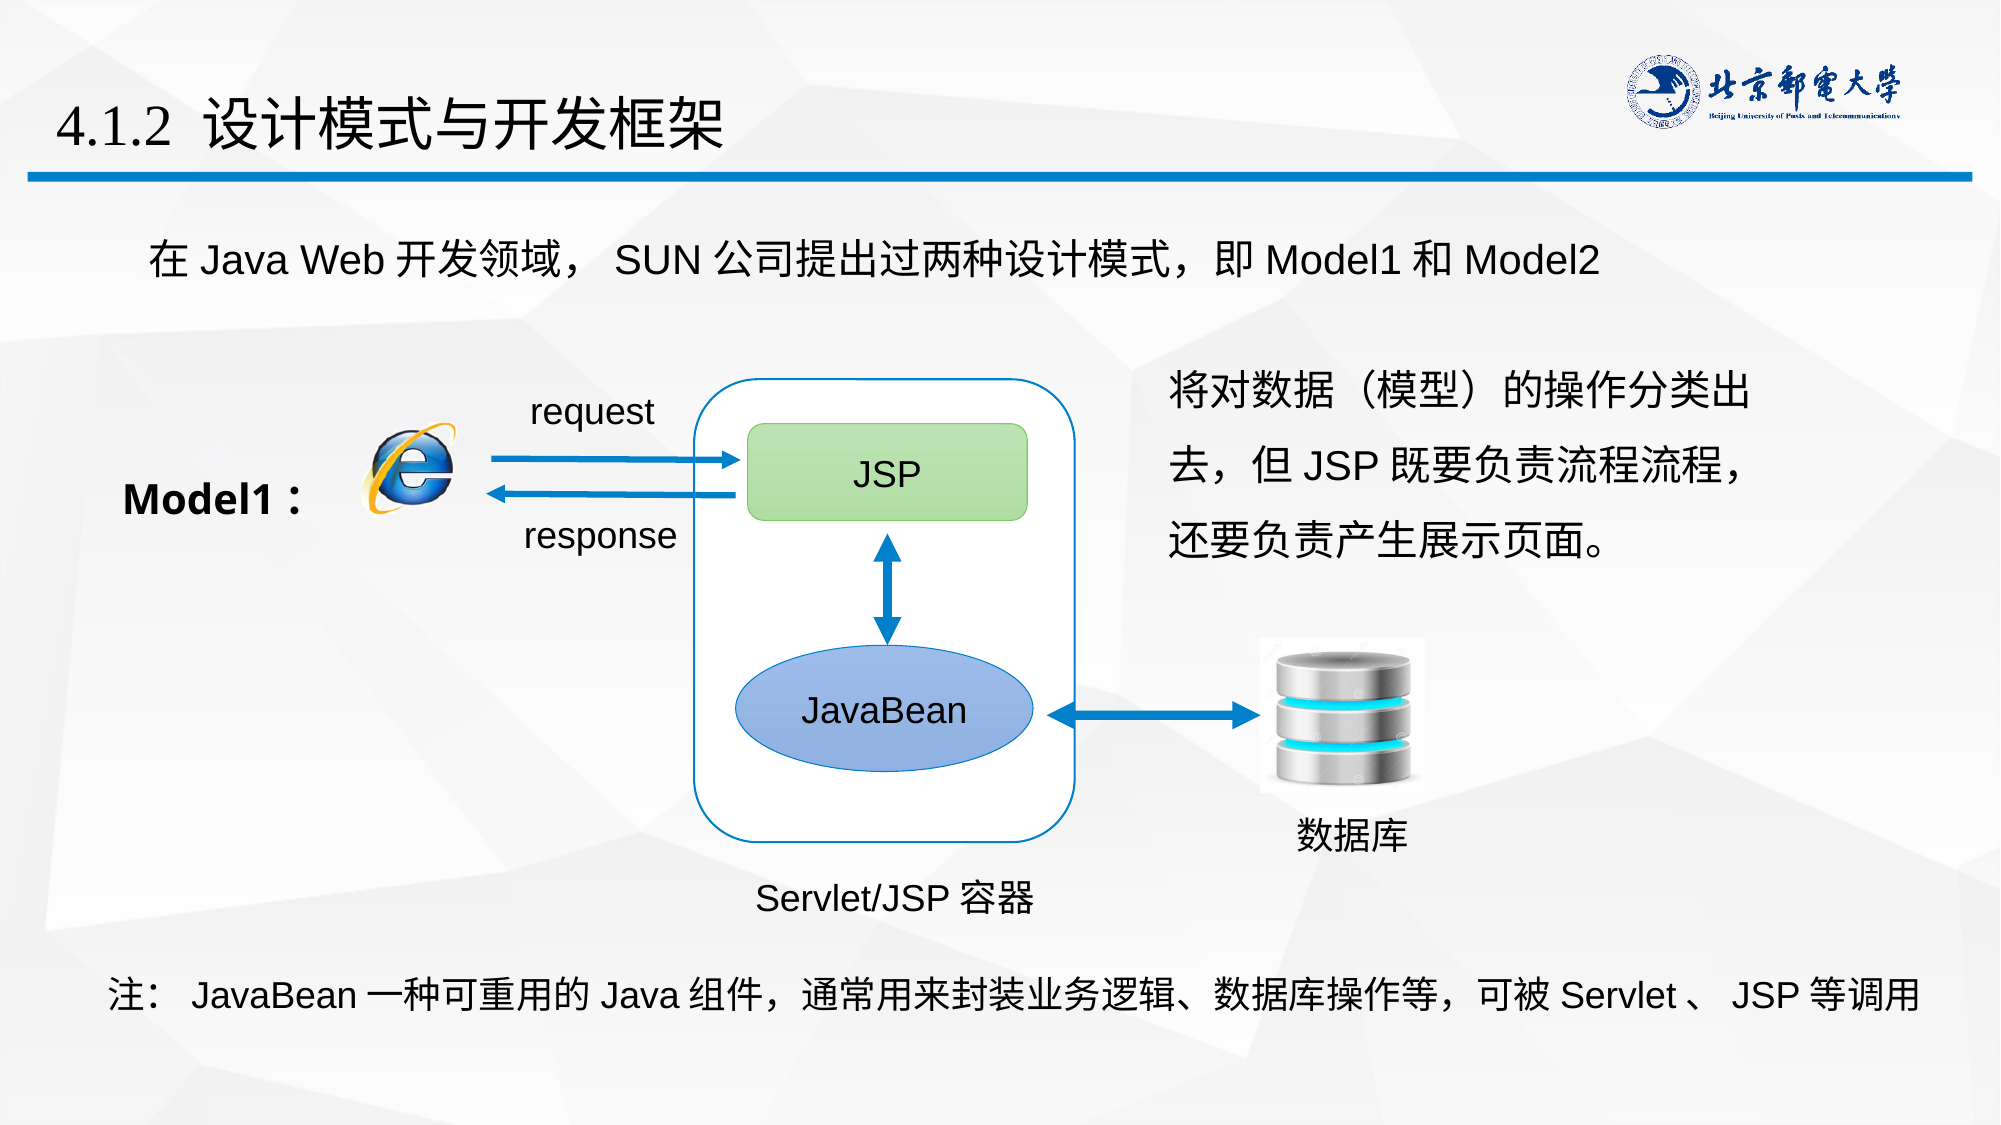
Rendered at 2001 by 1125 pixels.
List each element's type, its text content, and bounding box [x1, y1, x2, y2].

text_box Servlet/JSP容器 [740, 866, 1050, 926]
title 4.1.2 设计模式与开发框架 [41, 52, 1188, 201]
text_box 在Java Web开发领域，SUN公司提出过两种设计模式，即Model1和Model2 [40, 200, 1796, 291]
picture [0, 0, 2000, 1125]
text_box request [515, 379, 670, 440]
text_box [693, 378, 1076, 844]
text_box JavaBean [735, 644, 1034, 773]
text_box 注：JavaBean一种可重用的Java组件，通常用来封装业务逻辑、数据库操作等，可被Servlet、JSP等调用 [92, 963, 1937, 1024]
text_box JSP [747, 423, 1028, 521]
text_box response [509, 503, 693, 563]
text_box 数据库 [1281, 804, 1424, 865]
text_box Model1： [107, 465, 342, 531]
text_box 将对数据（模型）的操作分类出去，但JSP既要负责流程流程，还要负责产生展示页面。 [1153, 331, 1818, 572]
